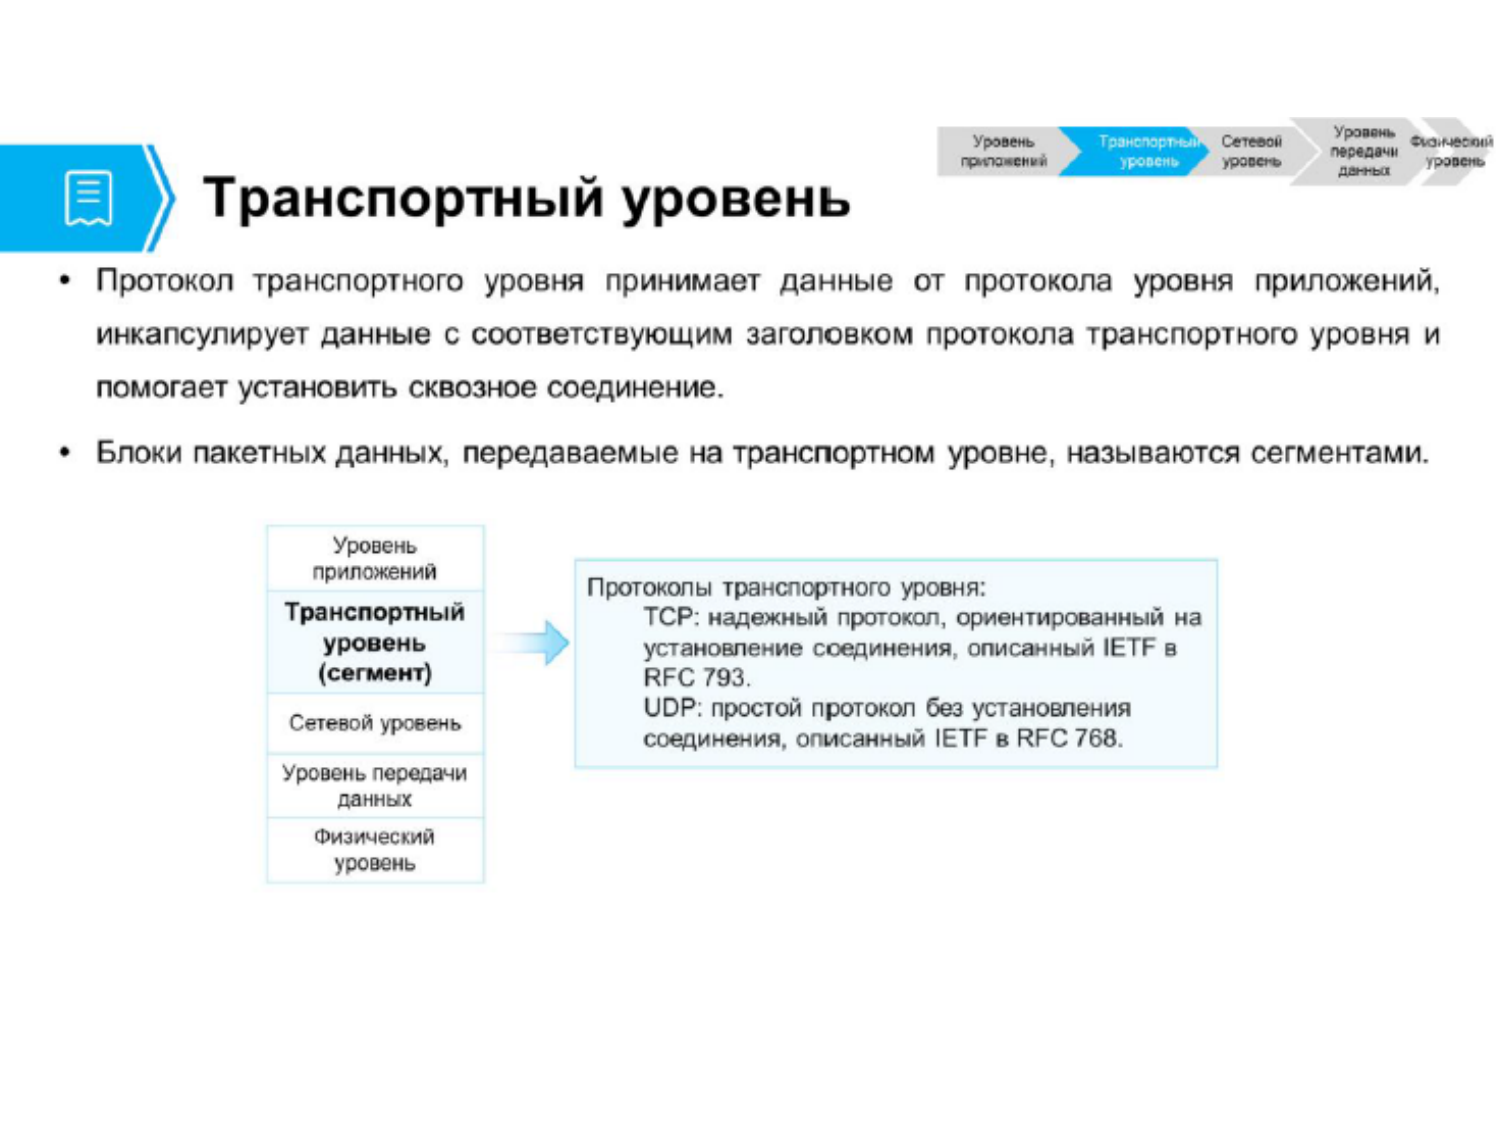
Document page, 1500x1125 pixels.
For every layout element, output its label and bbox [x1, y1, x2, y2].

list [0, 117, 1500, 911]
